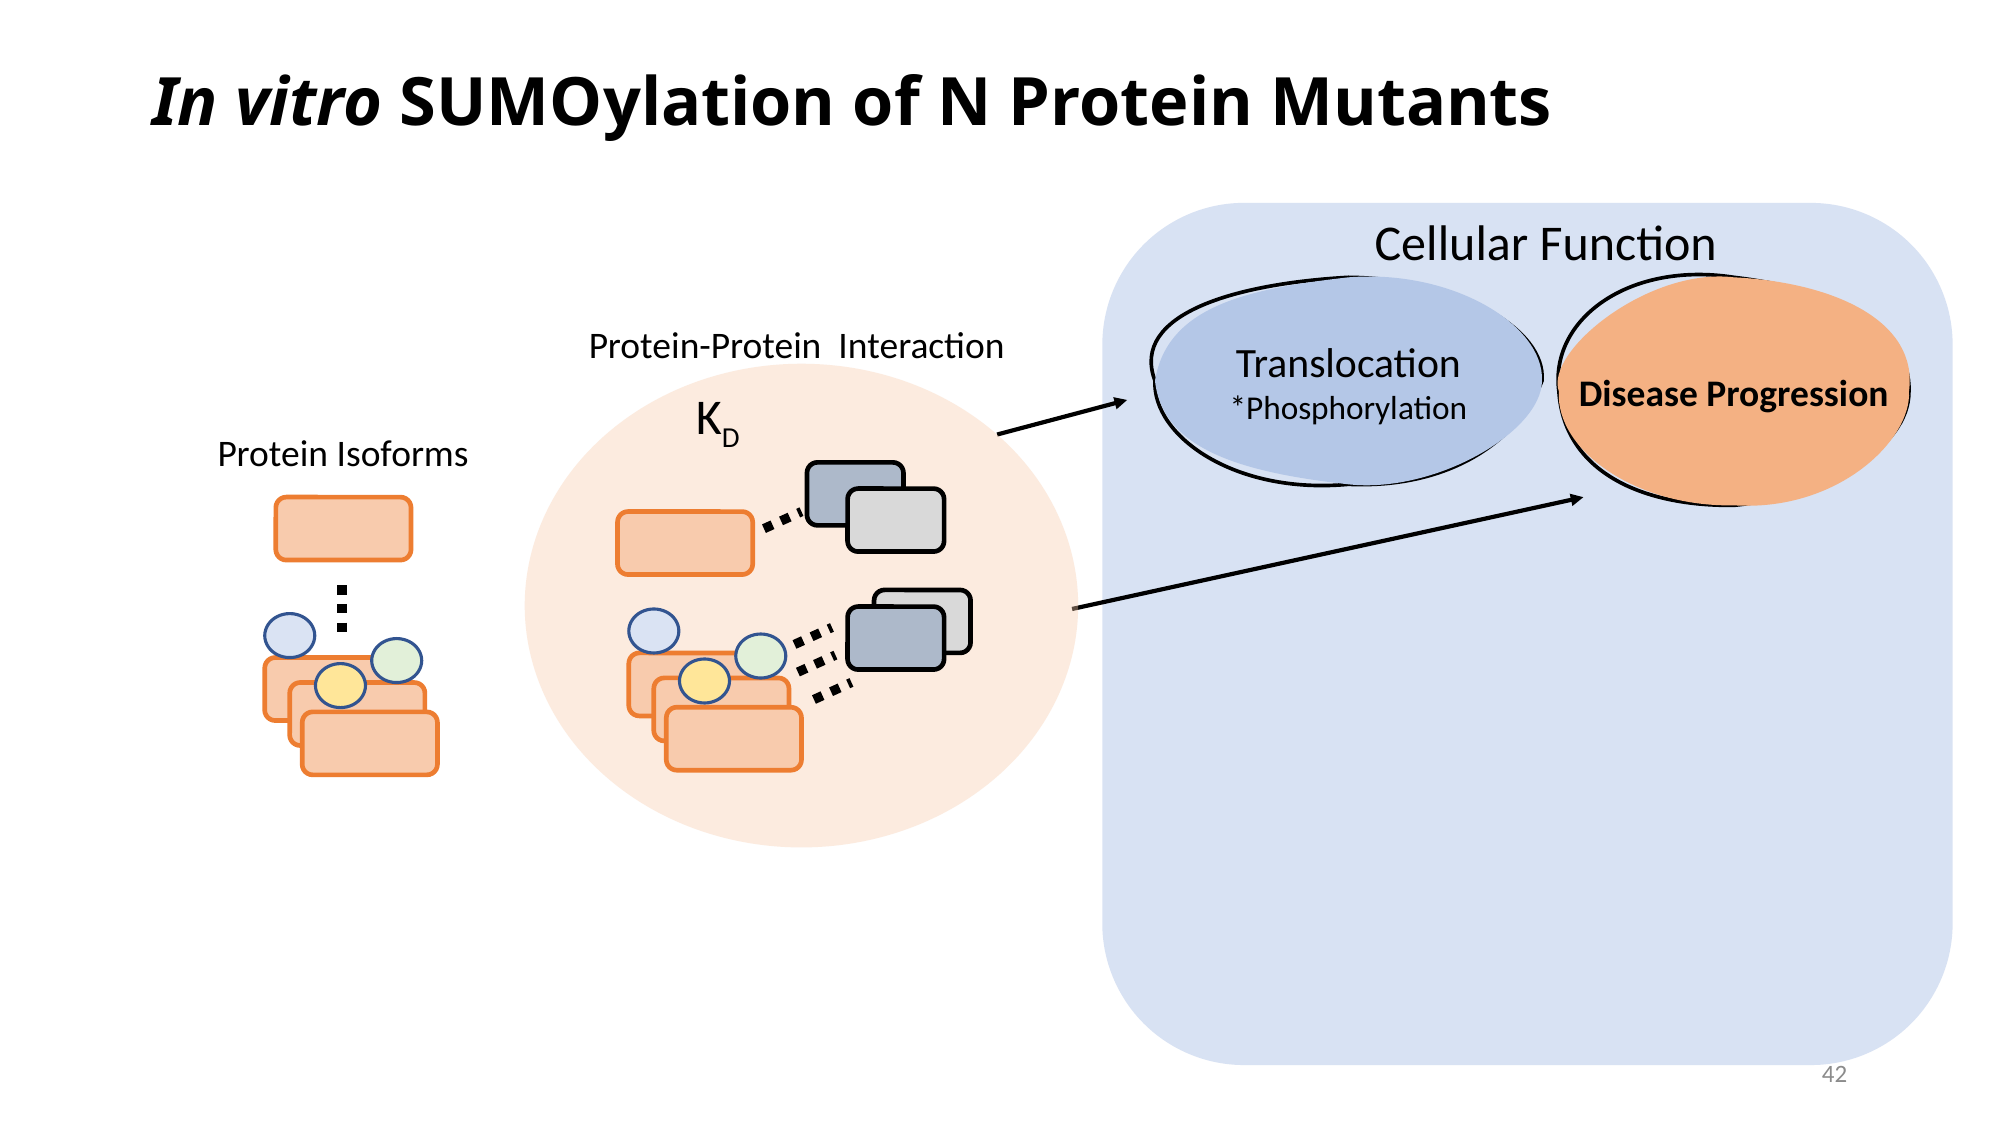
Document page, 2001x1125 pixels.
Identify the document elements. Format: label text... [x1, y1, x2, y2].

text_box Protein Isoforms [202, 421, 498, 481]
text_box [1079, 497, 1584, 609]
text_box Protein-Protein Interaction [574, 314, 1068, 363]
text_box Disease Progression [1557, 277, 1910, 507]
text_box Translocation *Phosphorylation [1150, 276, 1544, 487]
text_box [1079, 399, 1128, 435]
text_box [1101, 211, 1954, 1067]
text_box Cellular Function [1359, 203, 1747, 279]
slide_number 42 [1412, 1042, 1863, 1103]
title In vitro SUMOylation of N Protein Mutants [137, 59, 1863, 278]
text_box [264, 497, 438, 775]
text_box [524, 363, 1079, 848]
